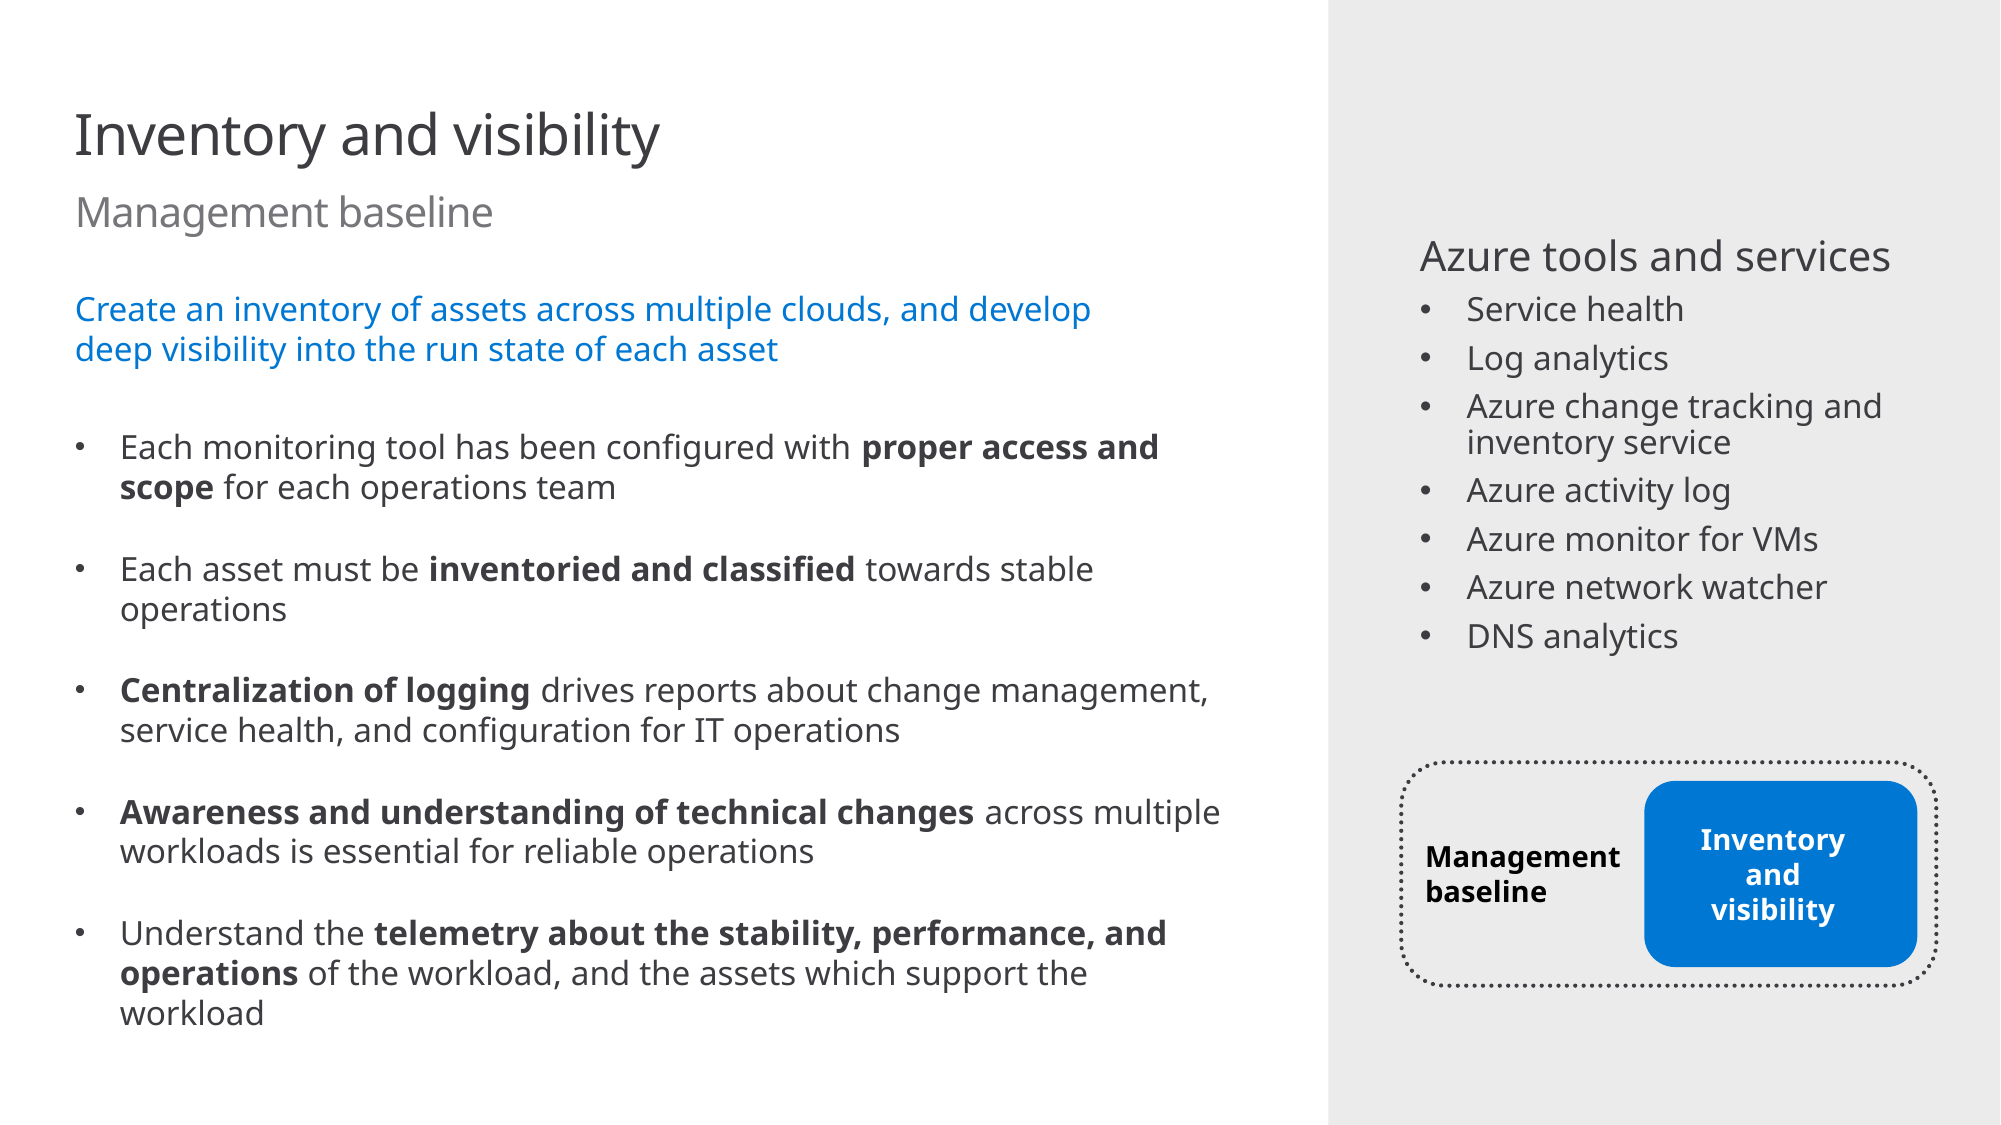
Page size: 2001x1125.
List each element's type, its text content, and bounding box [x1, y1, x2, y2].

text_box Azure tools and services Service health Log analytics Azure change tracking and inventory service Azure activity log Azure monitor for VMs Azure network watcher DNS analytics [1419, 235, 1907, 656]
title Inventory and visibility [74, 101, 1420, 168]
text_box Each monitoring tool has been configured with proper access and scope for each operations team Each asset must be inventoried and classified towards stable operations Centralization of logging drives reports about change management, service health, and configuration for IT operations Awareness and understanding of technical changes across multiple workloads is essential for reliable operations Understand the telemetry about the stability, performance, and operations of the workload, and the assets which support the workload [74, 426, 1242, 1033]
text_box [1328, 0, 2000, 1125]
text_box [1400, 762, 1937, 986]
text_box Management baseline [74, 170, 1420, 236]
list Create an inventory of assets across multiple clouds, and develop deep visibility into the run state of each asset [74, 272, 1171, 384]
